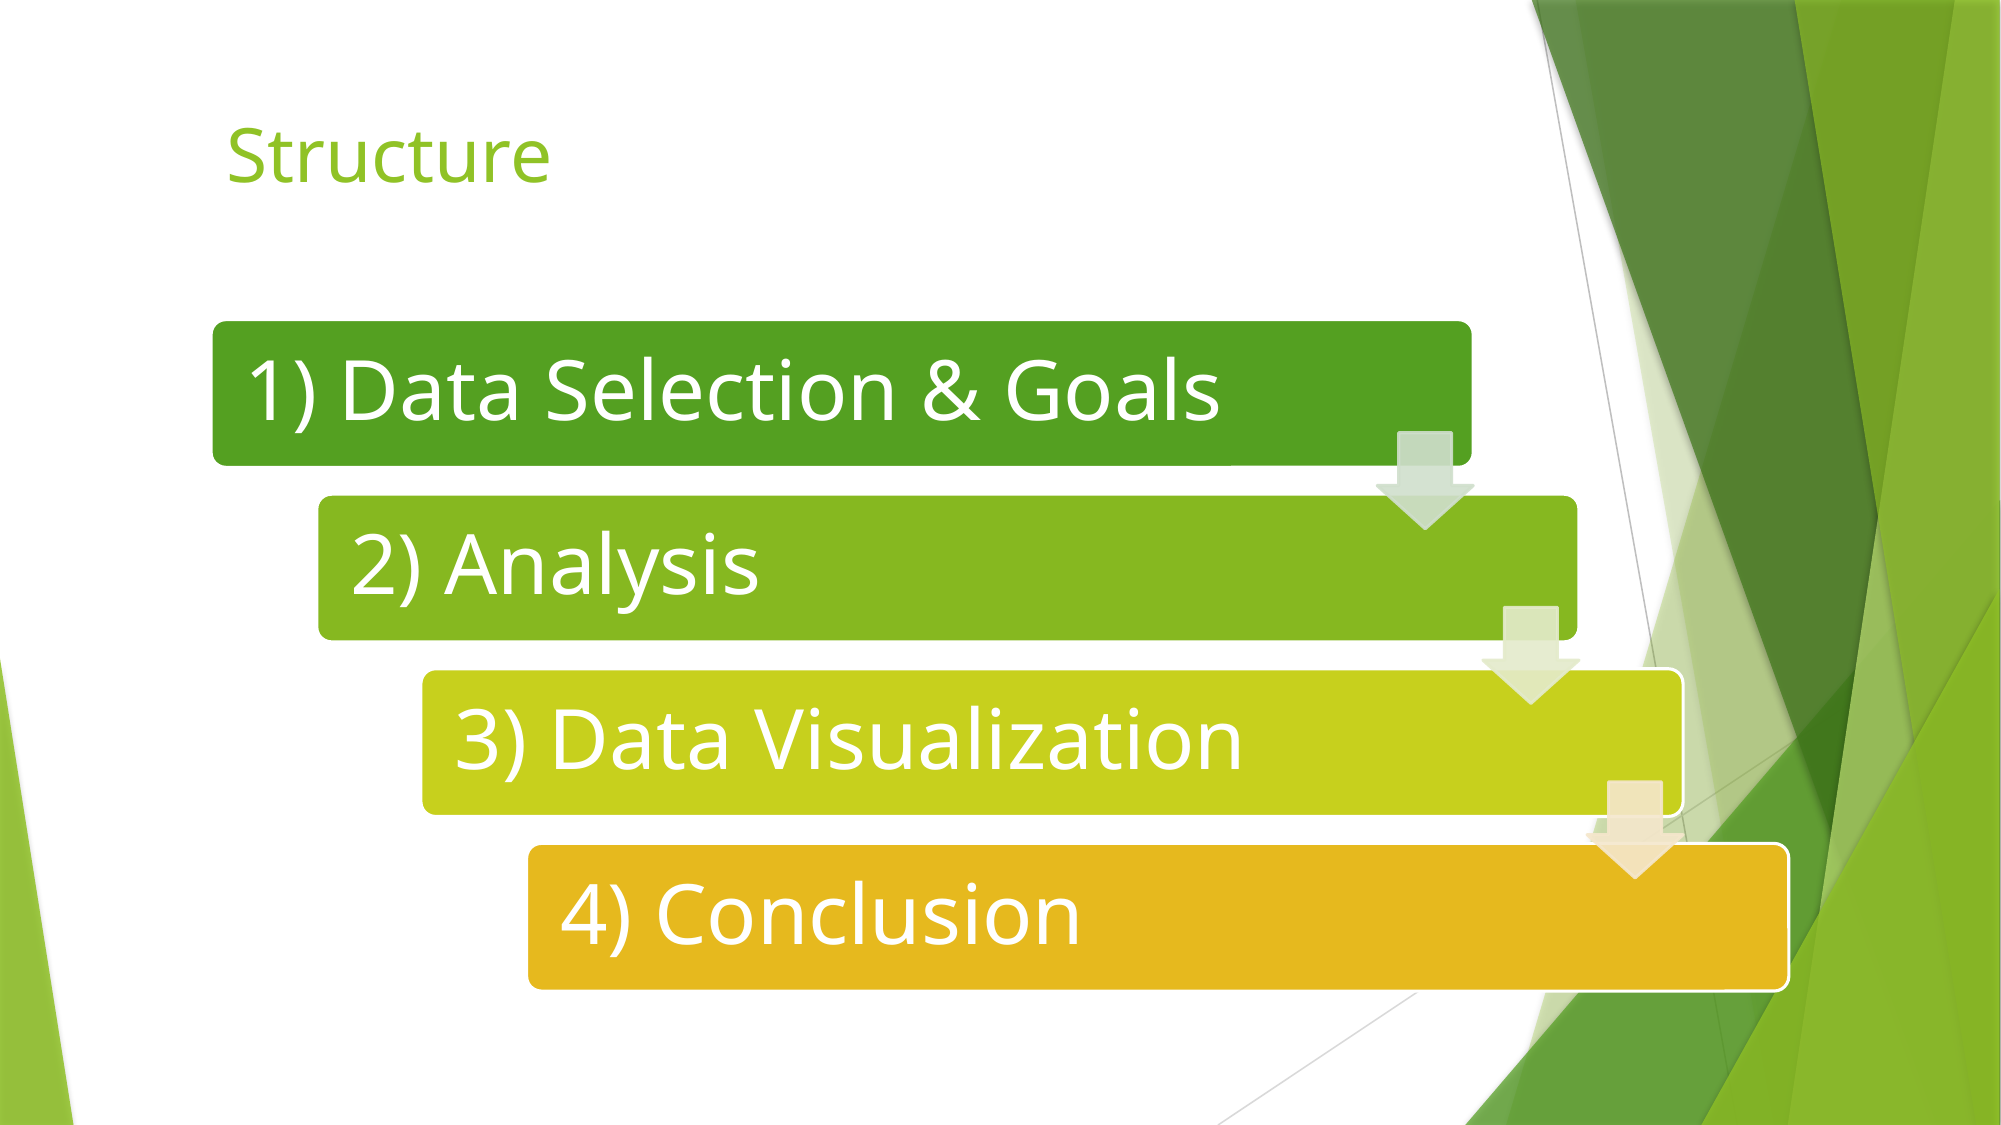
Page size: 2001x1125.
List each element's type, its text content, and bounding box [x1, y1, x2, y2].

title Structure [211, 99, 1884, 281]
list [210, 319, 1790, 992]
